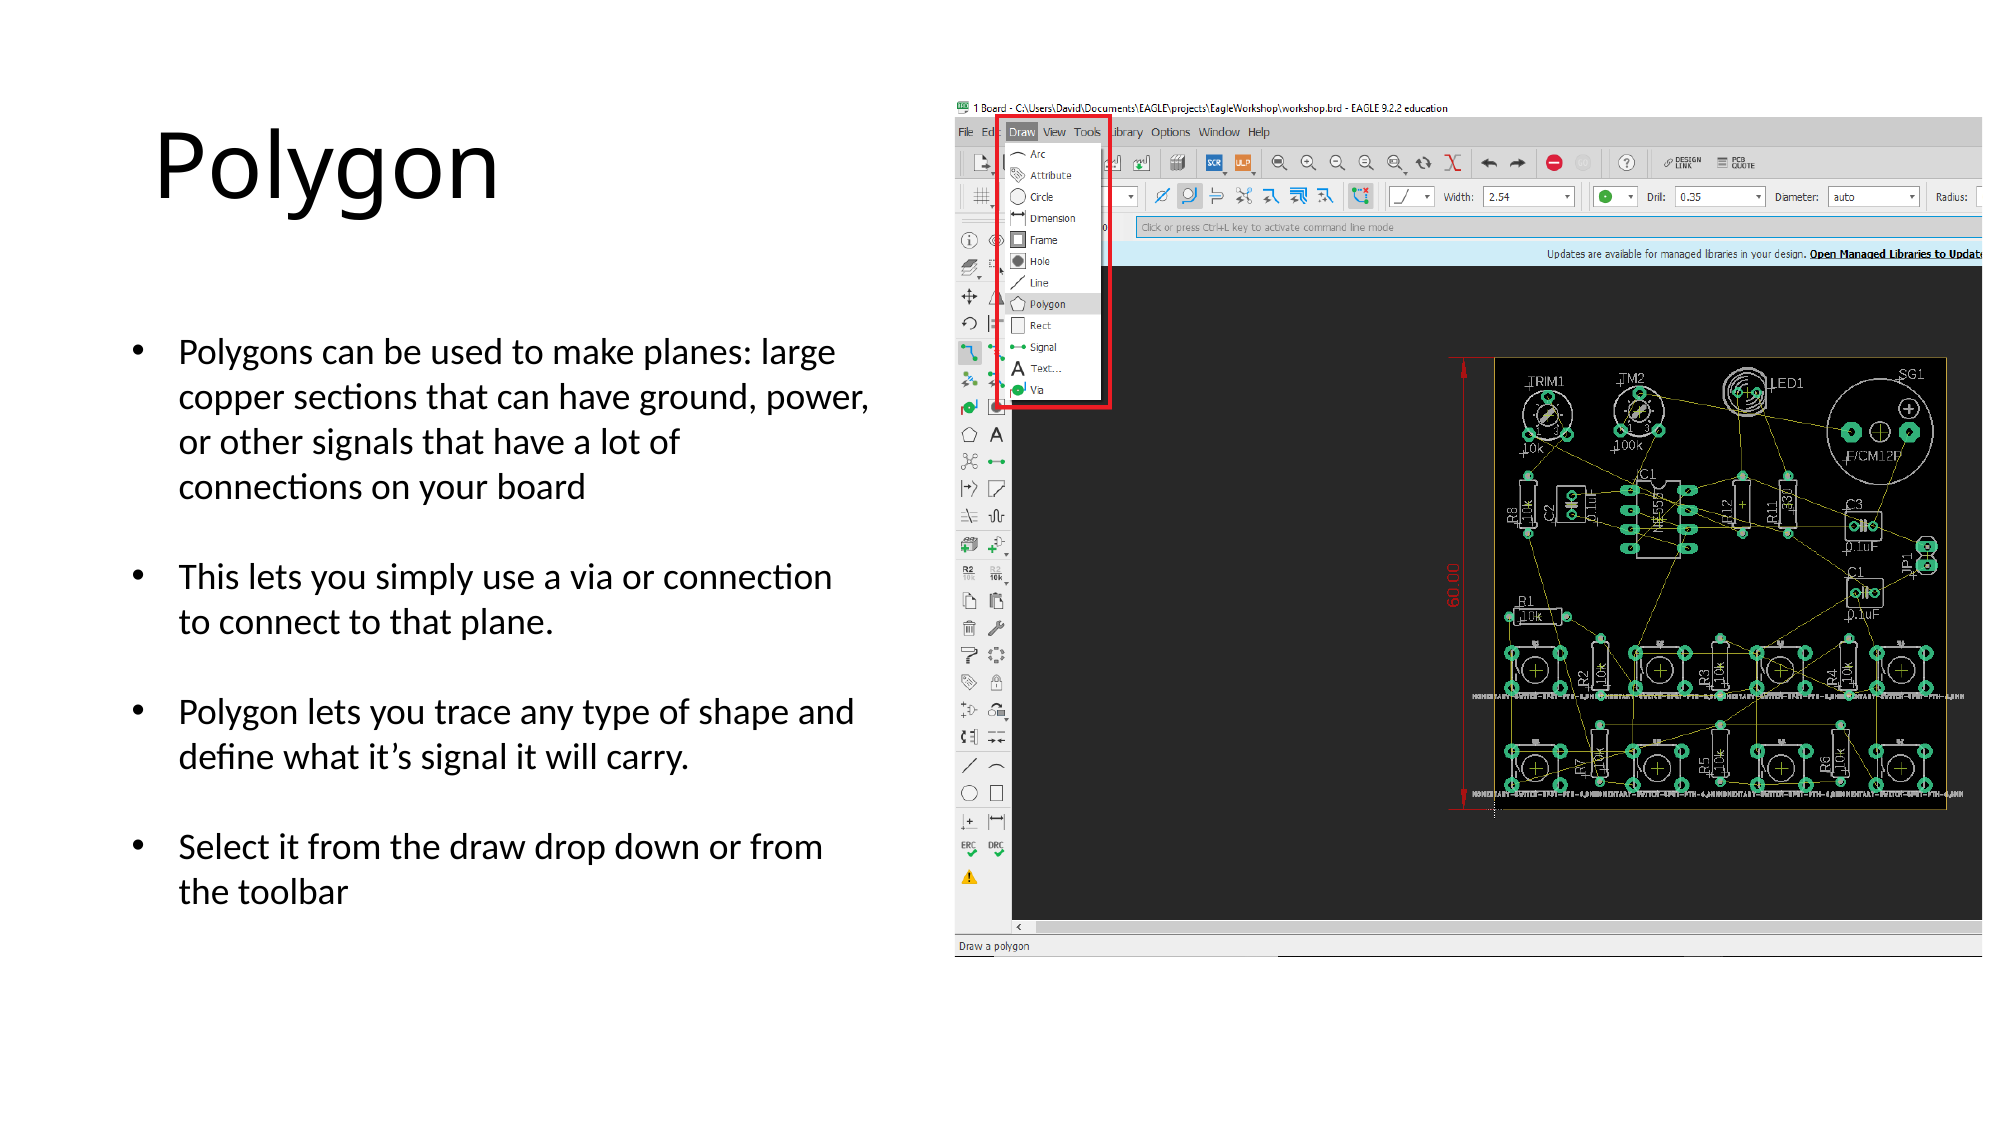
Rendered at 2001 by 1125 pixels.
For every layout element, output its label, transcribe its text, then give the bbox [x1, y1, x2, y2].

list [954, 98, 1983, 957]
text_box Polygons can be used to make planes: large copper sections that can have ground, power, or other signals that have a lot of connections on your board This lets you simply use a via or connection to connect to that plane. Polygon lets you trace any type of shape and define what it’s signal it will carry. Select it from the draw drop down or from the toolbar [116, 319, 887, 919]
title Polygon [137, 59, 1863, 278]
